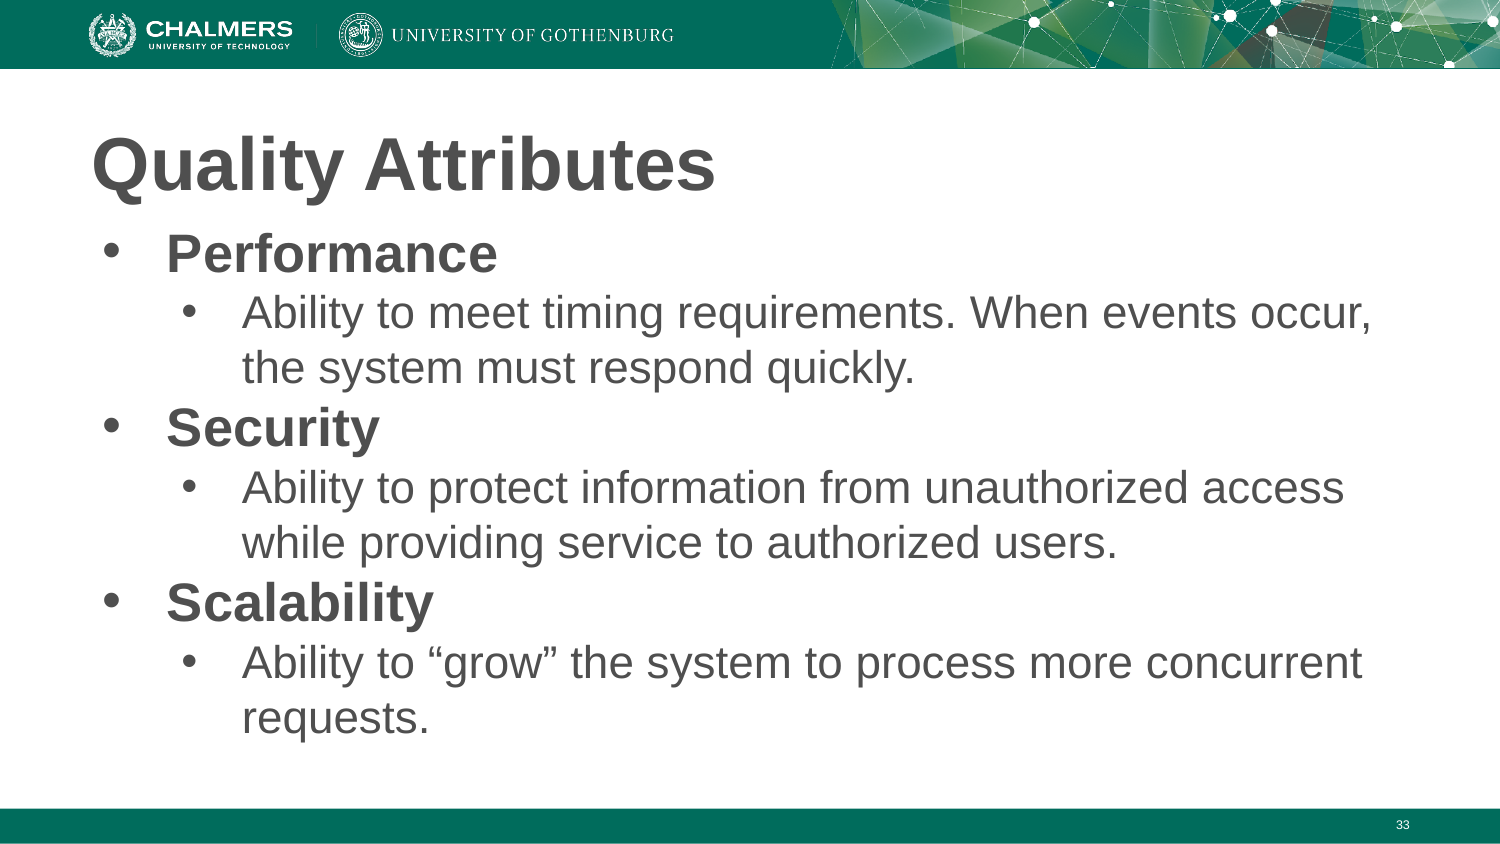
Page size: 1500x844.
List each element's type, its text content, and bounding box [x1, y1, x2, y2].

slide_number ‹#› [1074, 809, 1425, 844]
list Performance Ability to meet timing requirements. When events occur, the system must respond quickly. Security Ability to protect information from unauthorized access while providing service to authorized users. Scalability Ability to “grow” the system to process more concurrent requests. [76, 210, 1425, 782]
title Quality Attributes [76, 100, 1425, 210]
picture [64, 0, 696, 85]
picture [759, 0, 1500, 68]
